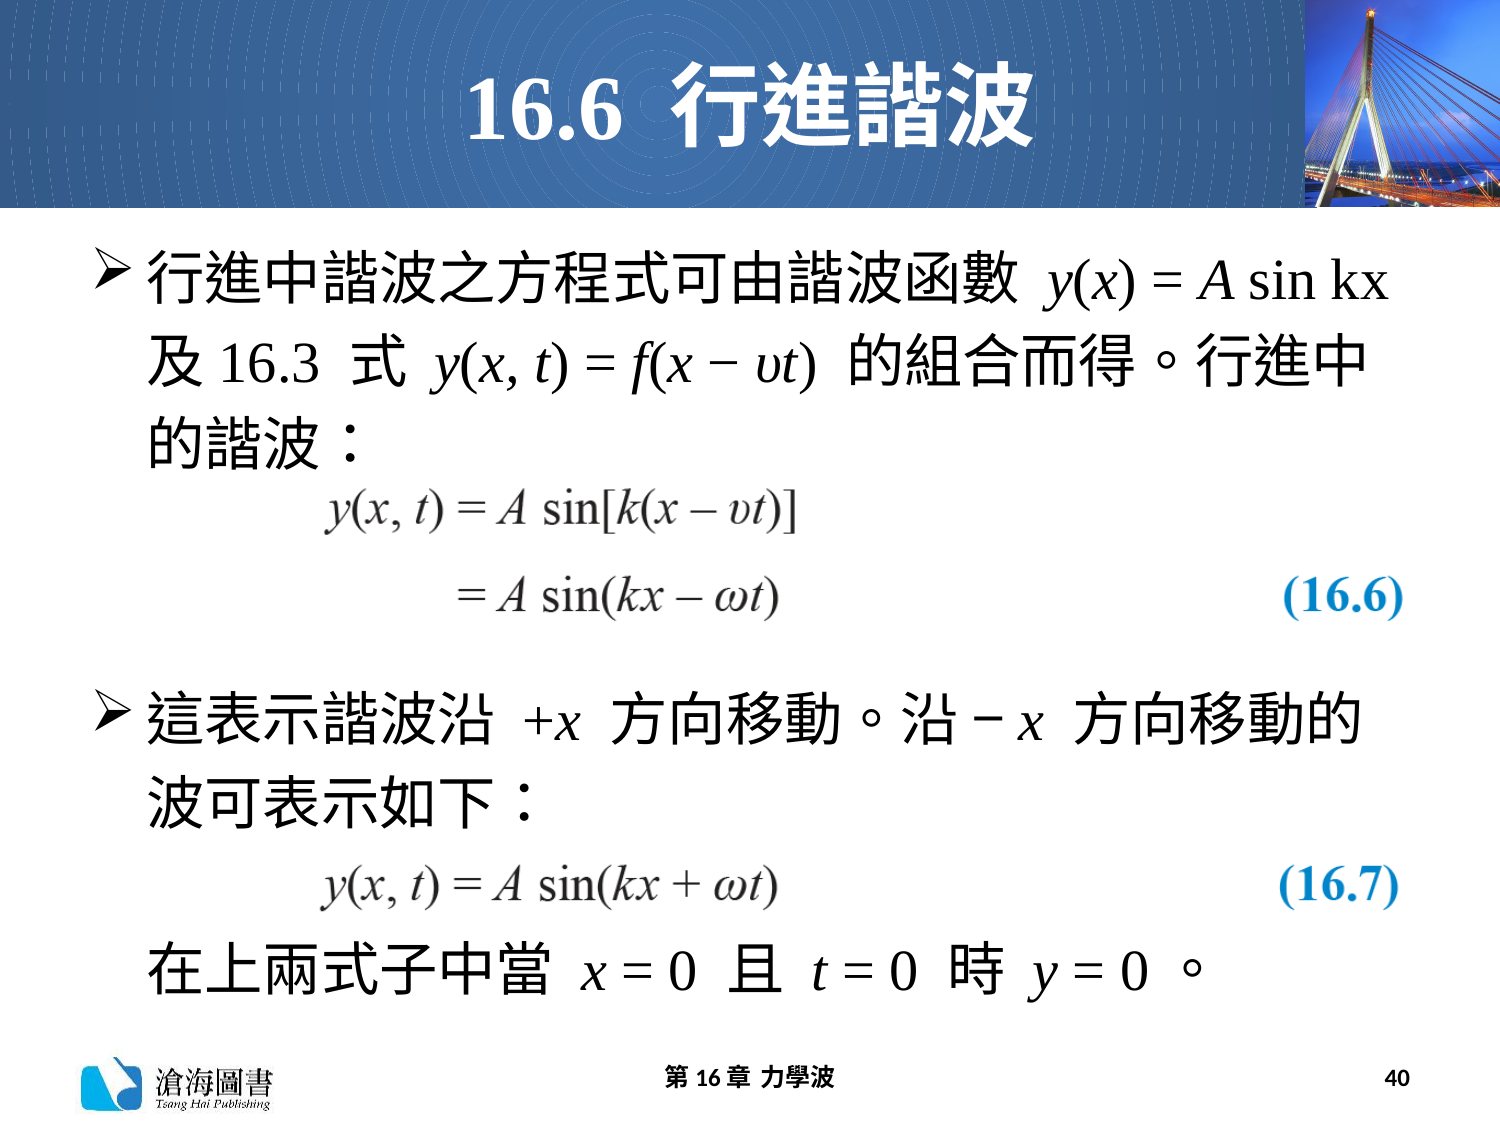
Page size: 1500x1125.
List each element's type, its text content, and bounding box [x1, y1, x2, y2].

picture [1305, 0, 1500, 207]
list 行進中諧波之方程式可由諧波函數 y(x) = A sin kx 及16.3 式 y(x, t) = f(x − υt) 的組合而得。行進中的諧波： 這表示諧波沿 +x 方向移動。沿 −x 方向移動的波可表示如下： 在上兩式子中當 x = 0 且 t = 0 時 y = 0。 [75, 219, 1425, 1043]
picture [310, 857, 1407, 930]
picture [75, 1049, 274, 1118]
footer 第16章 力學波 [512, 1046, 988, 1107]
slide_number 40 [1074, 1046, 1425, 1107]
picture [312, 484, 1405, 641]
title 16.6 行進諧波 [75, 21, 1425, 185]
